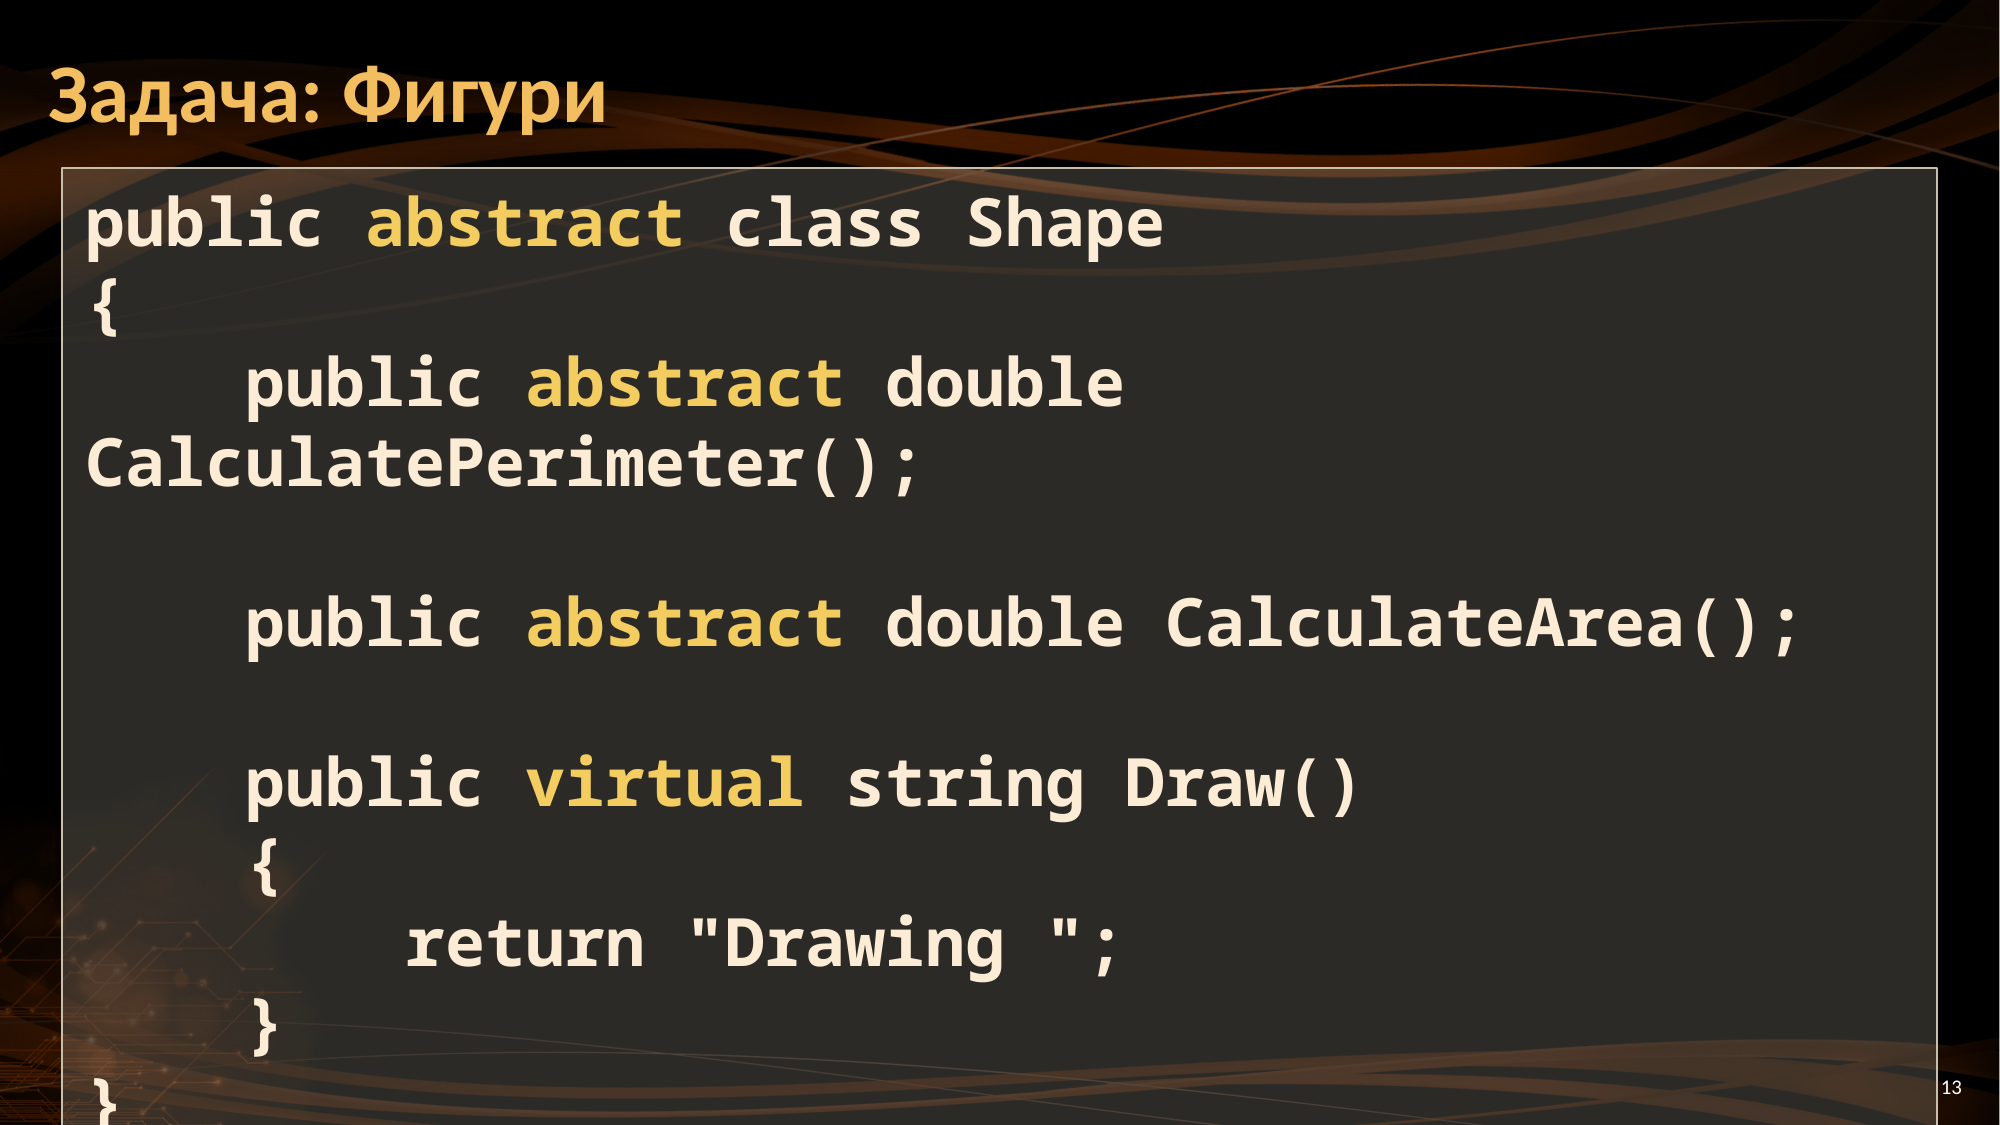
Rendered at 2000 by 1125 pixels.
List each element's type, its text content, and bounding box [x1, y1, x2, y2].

title Задача: Фигури [30, 6, 1602, 189]
text_box public abstract class Shape { public abstract double CalculatePerimeter(); public abstract double CalculateArea(); public virtual string Draw() { return "Drawing "; } } [62, 168, 1938, 1125]
slide_number 13 [1938, 1070, 1968, 1103]
picture [0, 0, 2000, 1125]
